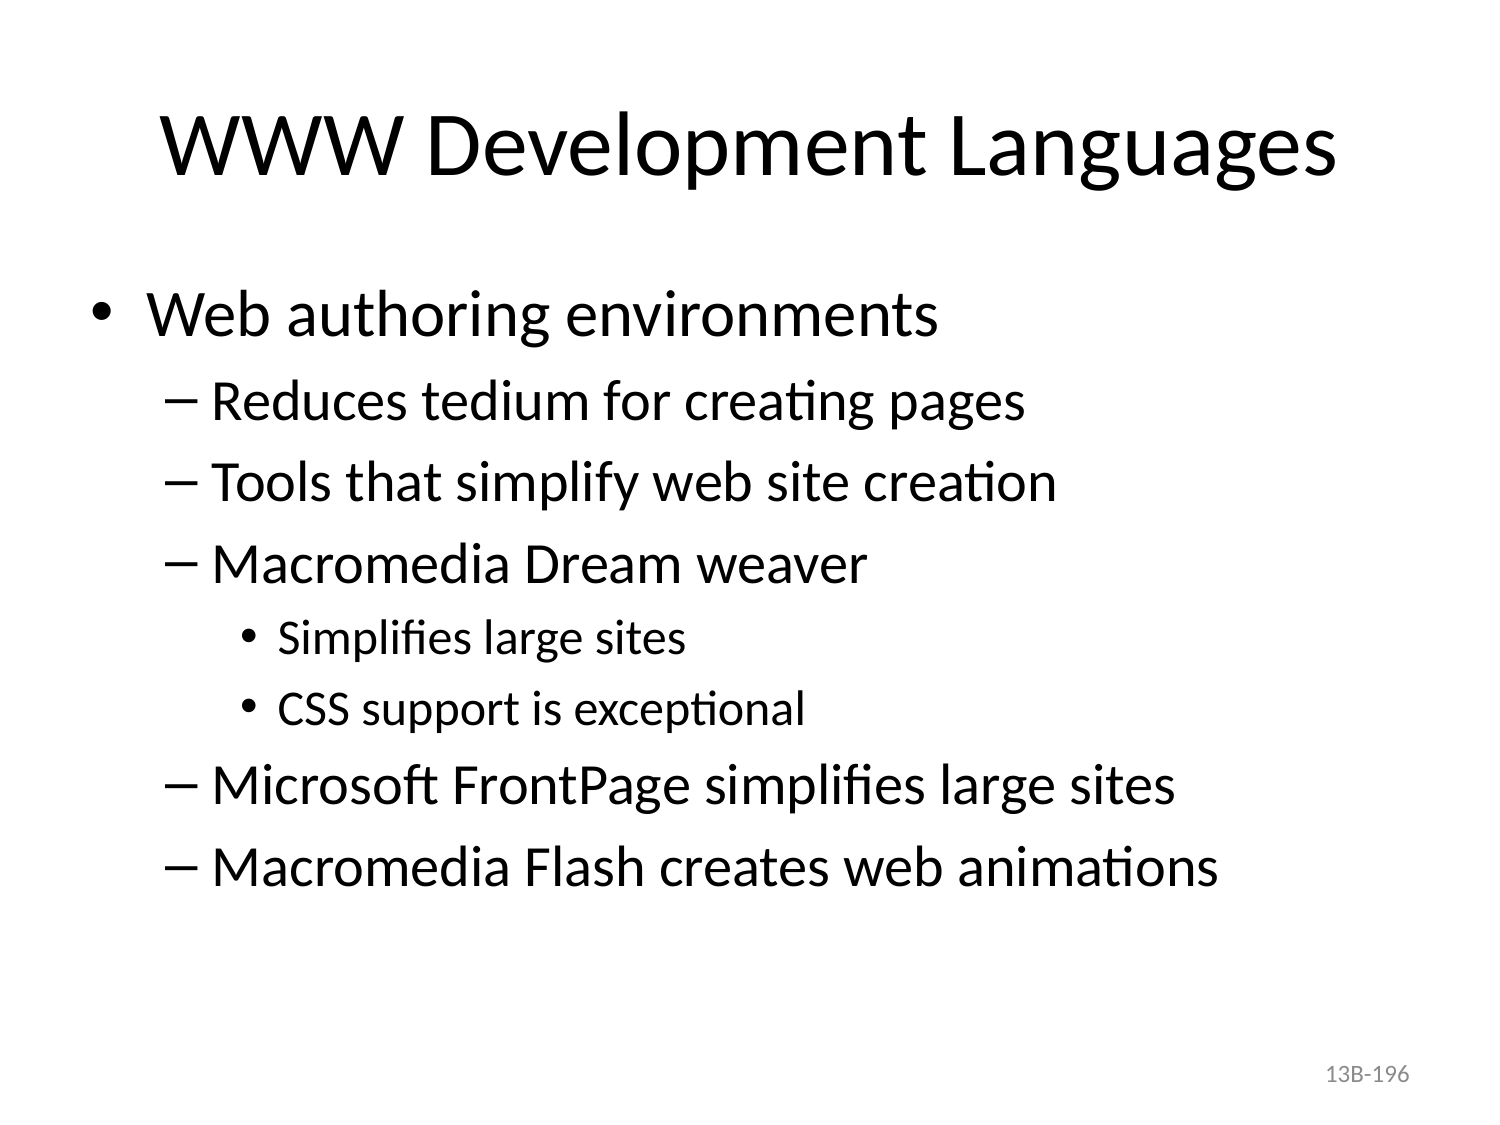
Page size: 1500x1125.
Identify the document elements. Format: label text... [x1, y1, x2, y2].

list Web authoring environments Reduces tedium for creating pages Tools that simplify web site creation Macromedia Dream weaver Simplifies large sites CSS support is exceptional Microsoft FrontPage simplifies large sites Macromedia Flash creates web animations [75, 262, 1425, 1005]
slide_number 13B-196 [1074, 1042, 1425, 1103]
title WWW Development Languages [75, 45, 1425, 233]
